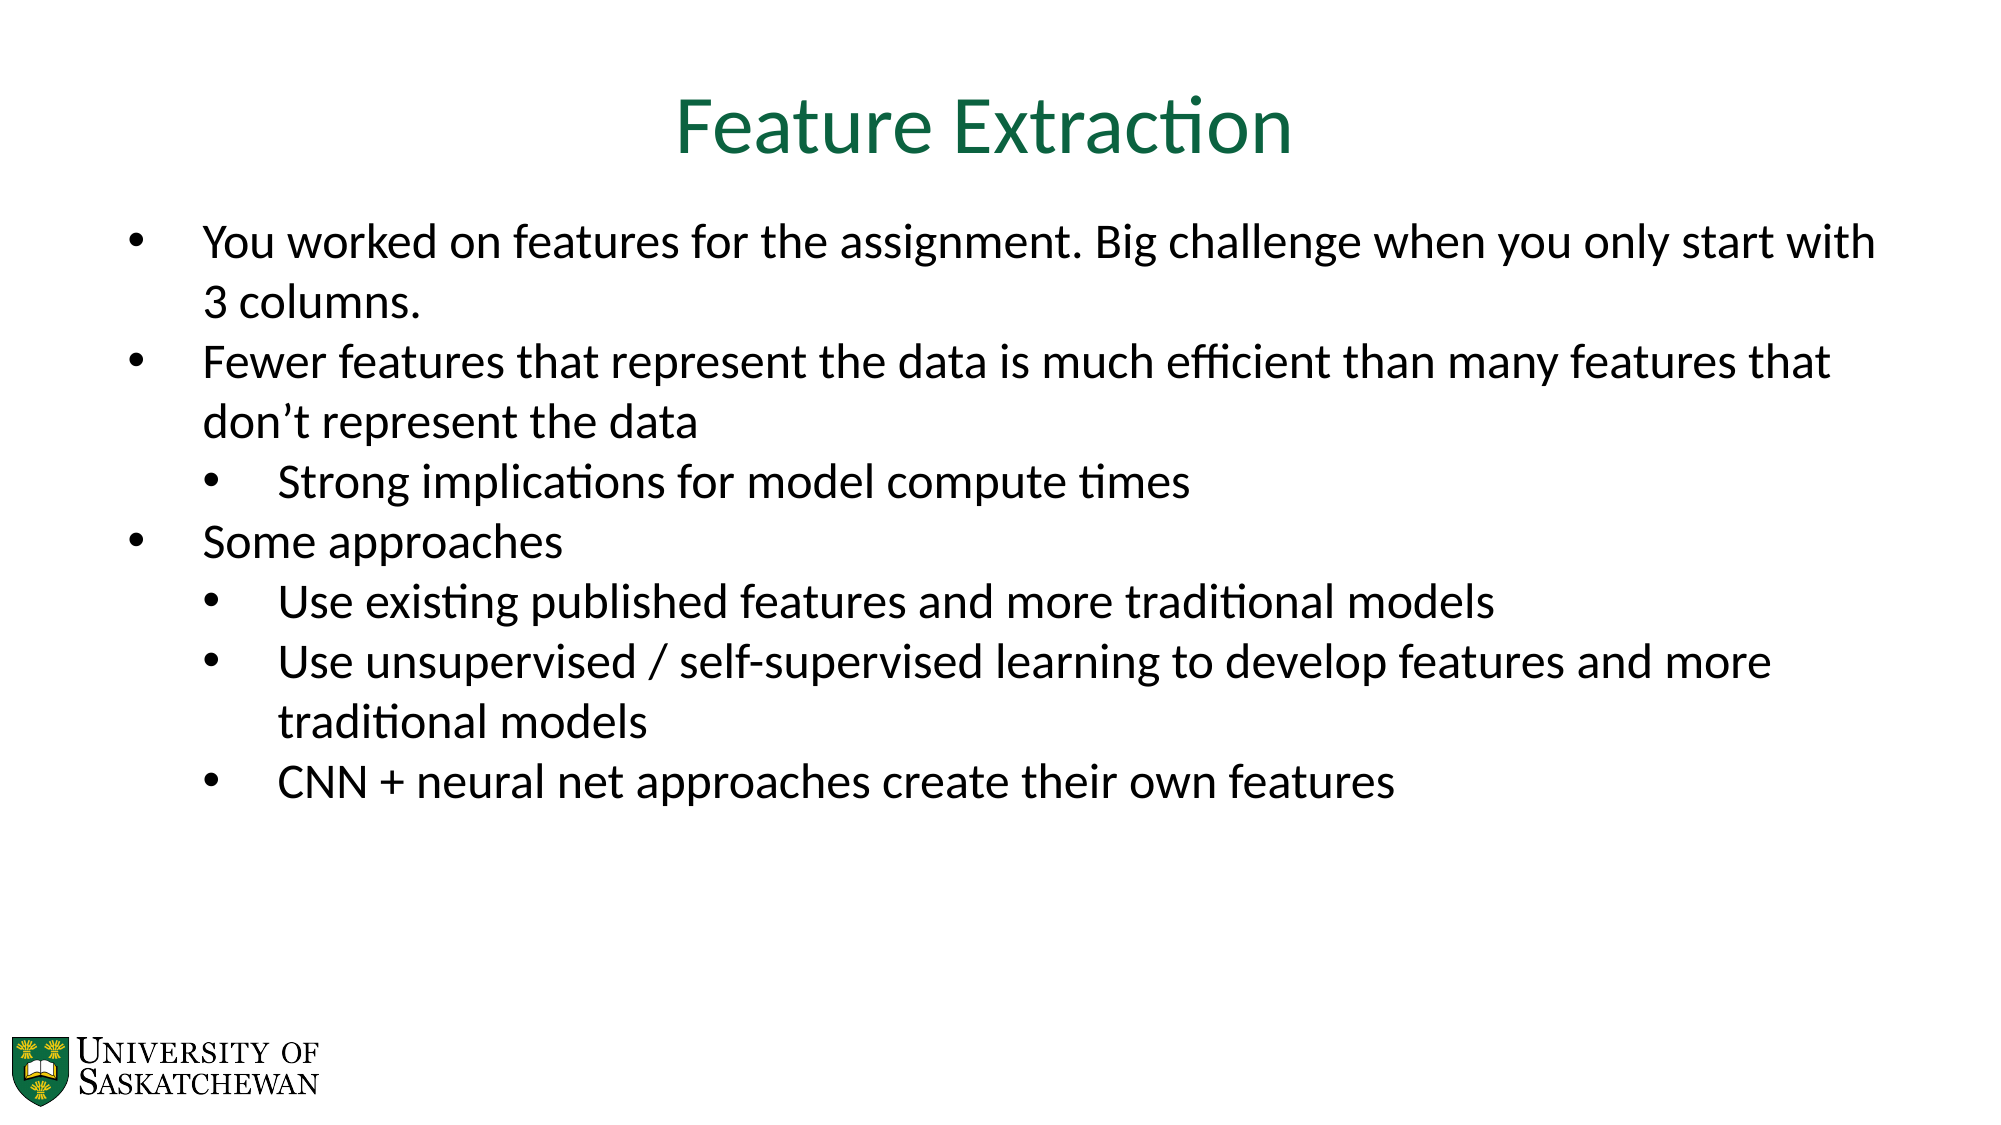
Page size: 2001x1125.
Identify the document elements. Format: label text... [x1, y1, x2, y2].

text_box Feature Extraction [49, 62, 1921, 163]
picture [12, 1037, 319, 1107]
text_box You worked on features for the assignment. Big challenge when you only start with 3 columns. Fewer features that represent the data is much efficient than many features that don’t represent the data Strong implications for model compute times Some approaches Use existing published features and more traditional models Use unsupervised / self-supervised learning to develop features and more traditional models CNN + neural net approaches create their own features [112, 201, 1921, 817]
